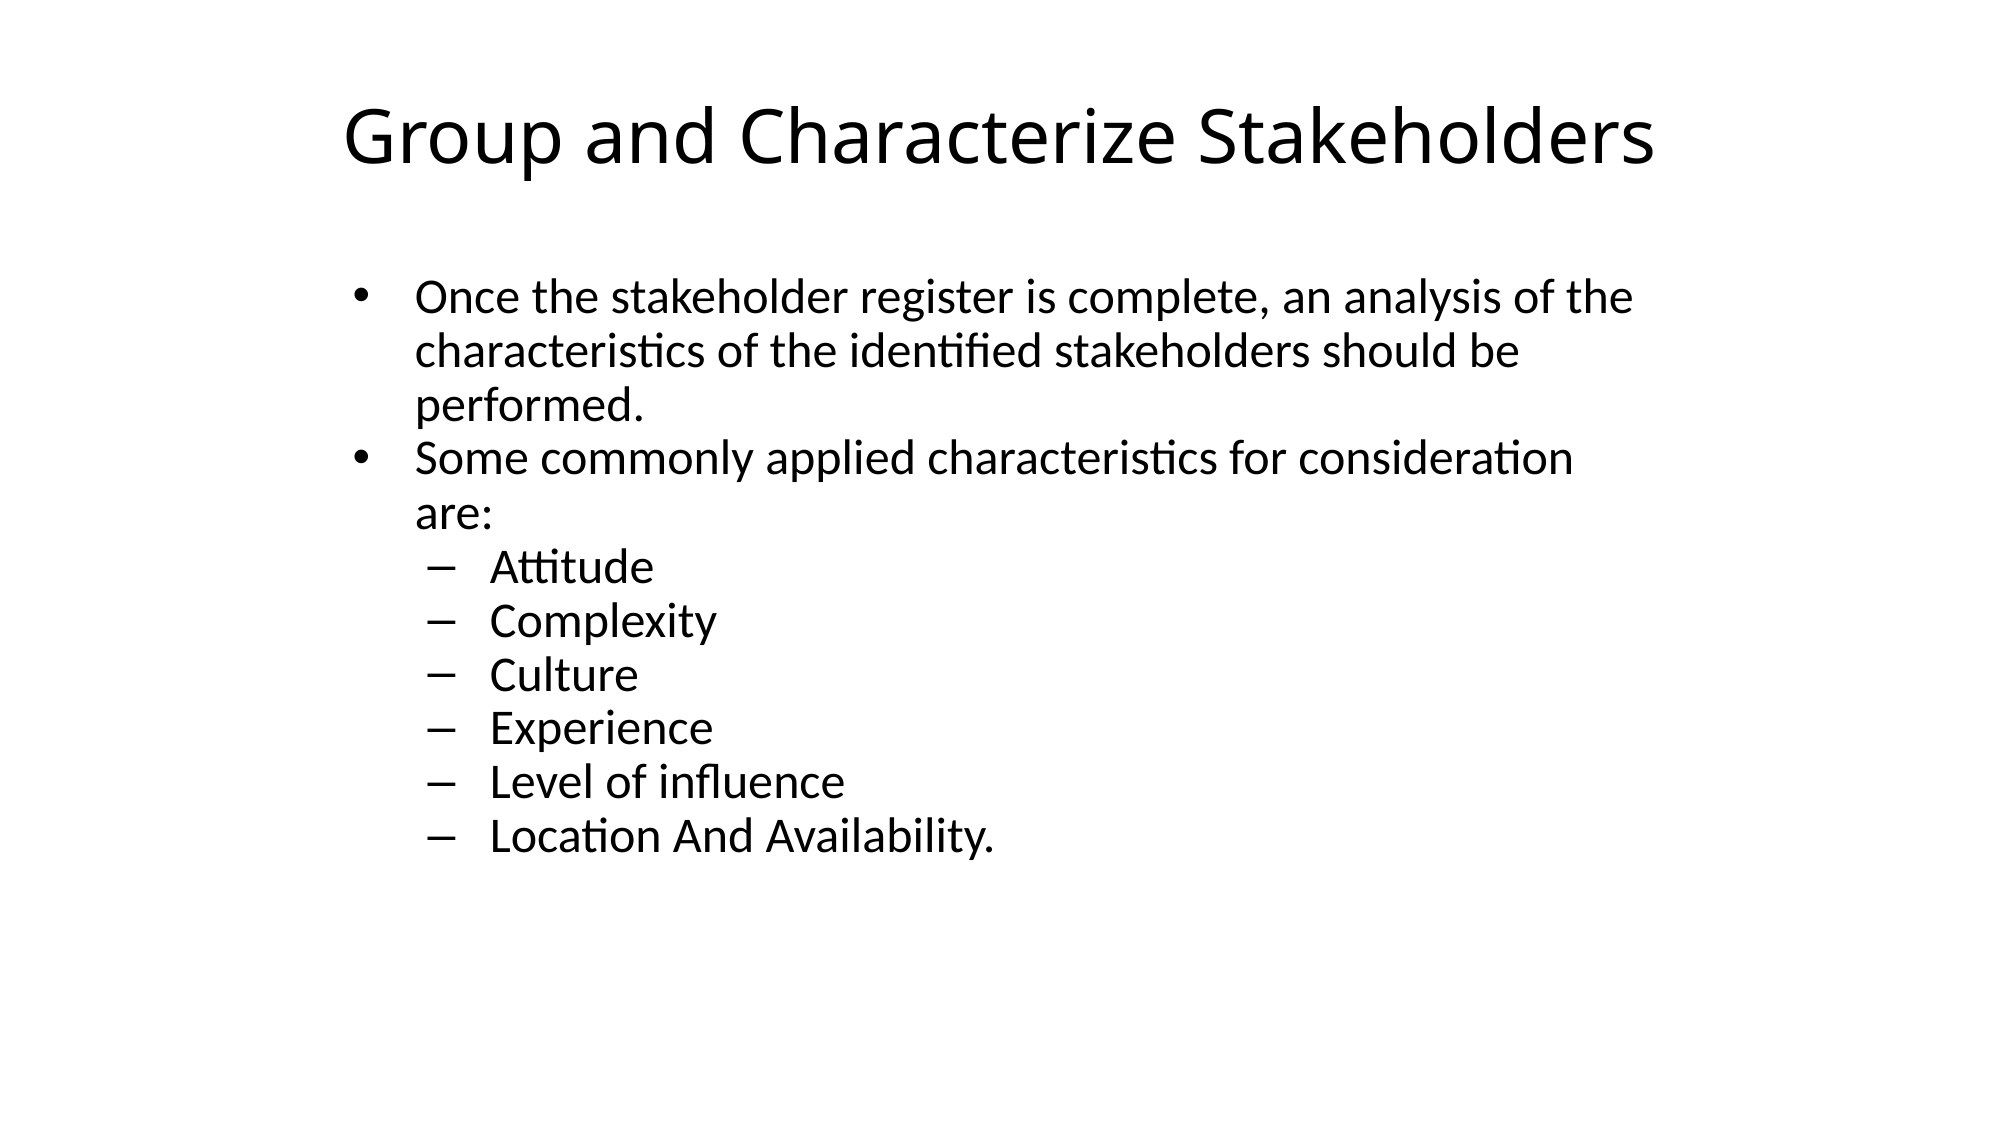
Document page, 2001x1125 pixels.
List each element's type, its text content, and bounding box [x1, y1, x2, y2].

list Once the stakeholder register is complete, an analysis of the characteristics of the identified stakeholders should be performed. Some commonly applied characteristics for consideration are: Attitude Complexity Culture Experience Level of influence Location And Availability. [324, 262, 1675, 1005]
title Group and Characterize Stakeholders [324, 45, 1675, 233]
